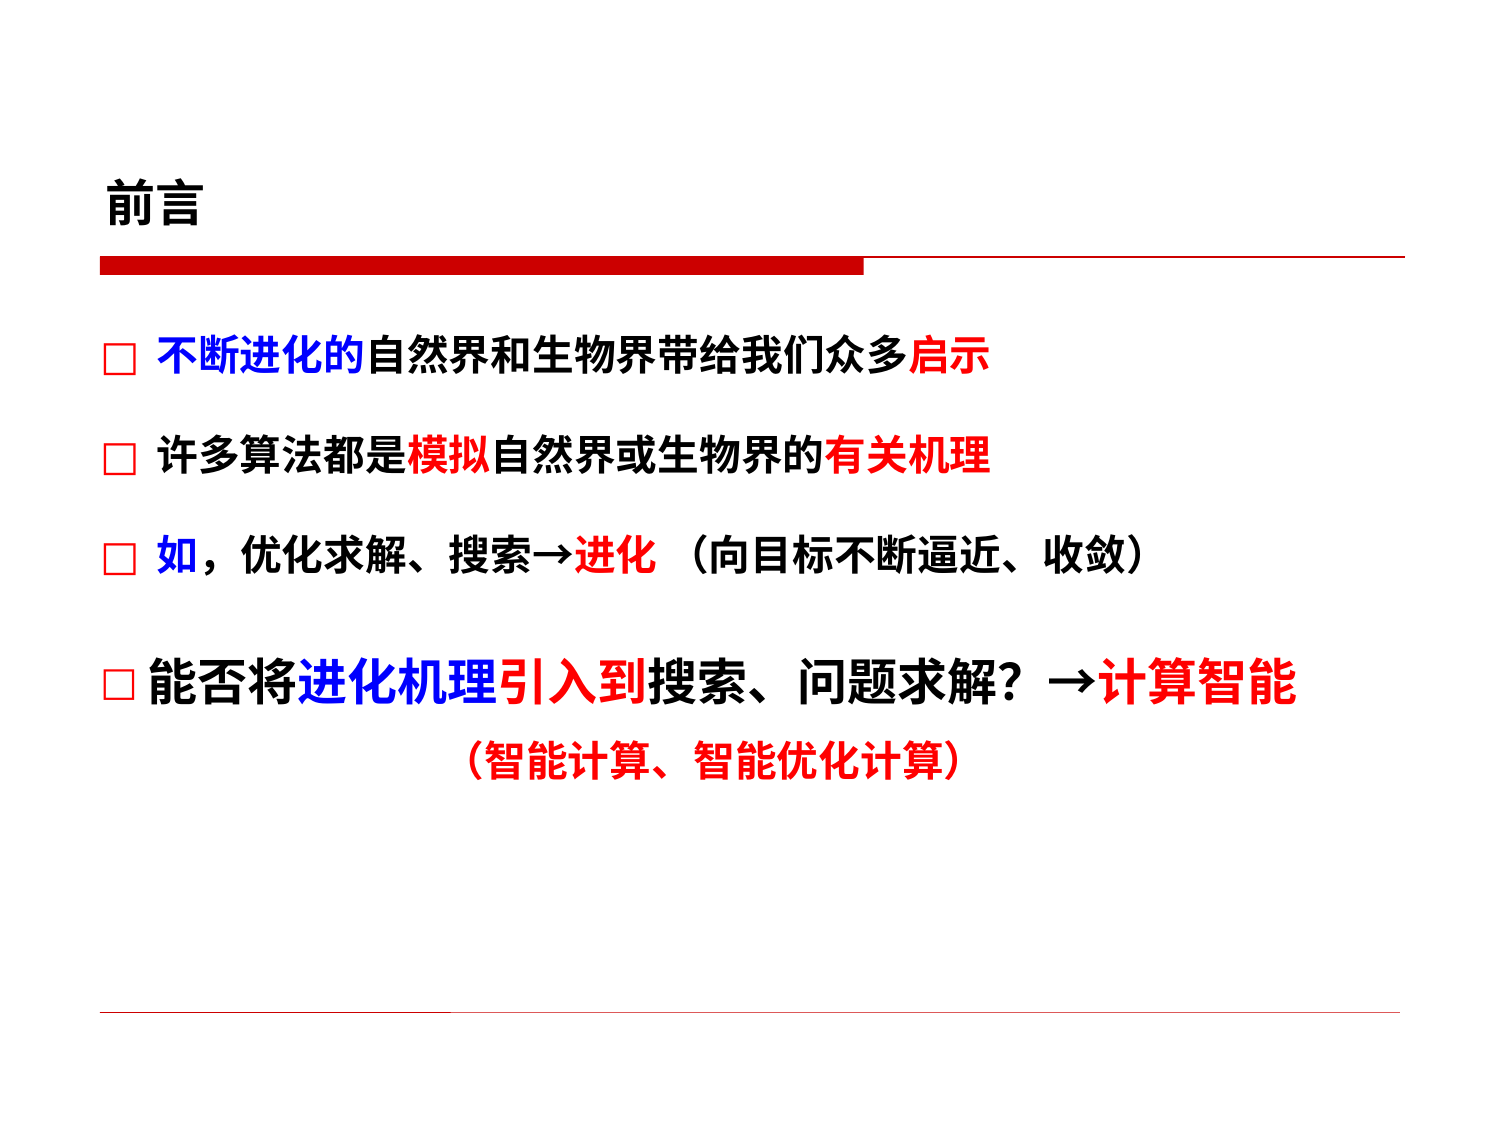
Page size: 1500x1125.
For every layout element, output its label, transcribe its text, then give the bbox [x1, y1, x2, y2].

title 前言 [104, 43, 212, 232]
text_box 能否将进化机理引入到搜索、问题求解？→计算智能 （智能计算、智能优化计算） [100, 620, 1400, 786]
text_box 不断进化的自然界和生物界带给我们众多启示 许多算法都是模拟自然界或生物界的有关机理 如，优化求解、搜索→进化 （向目标不断逼近、收敛） [100, 278, 1235, 580]
